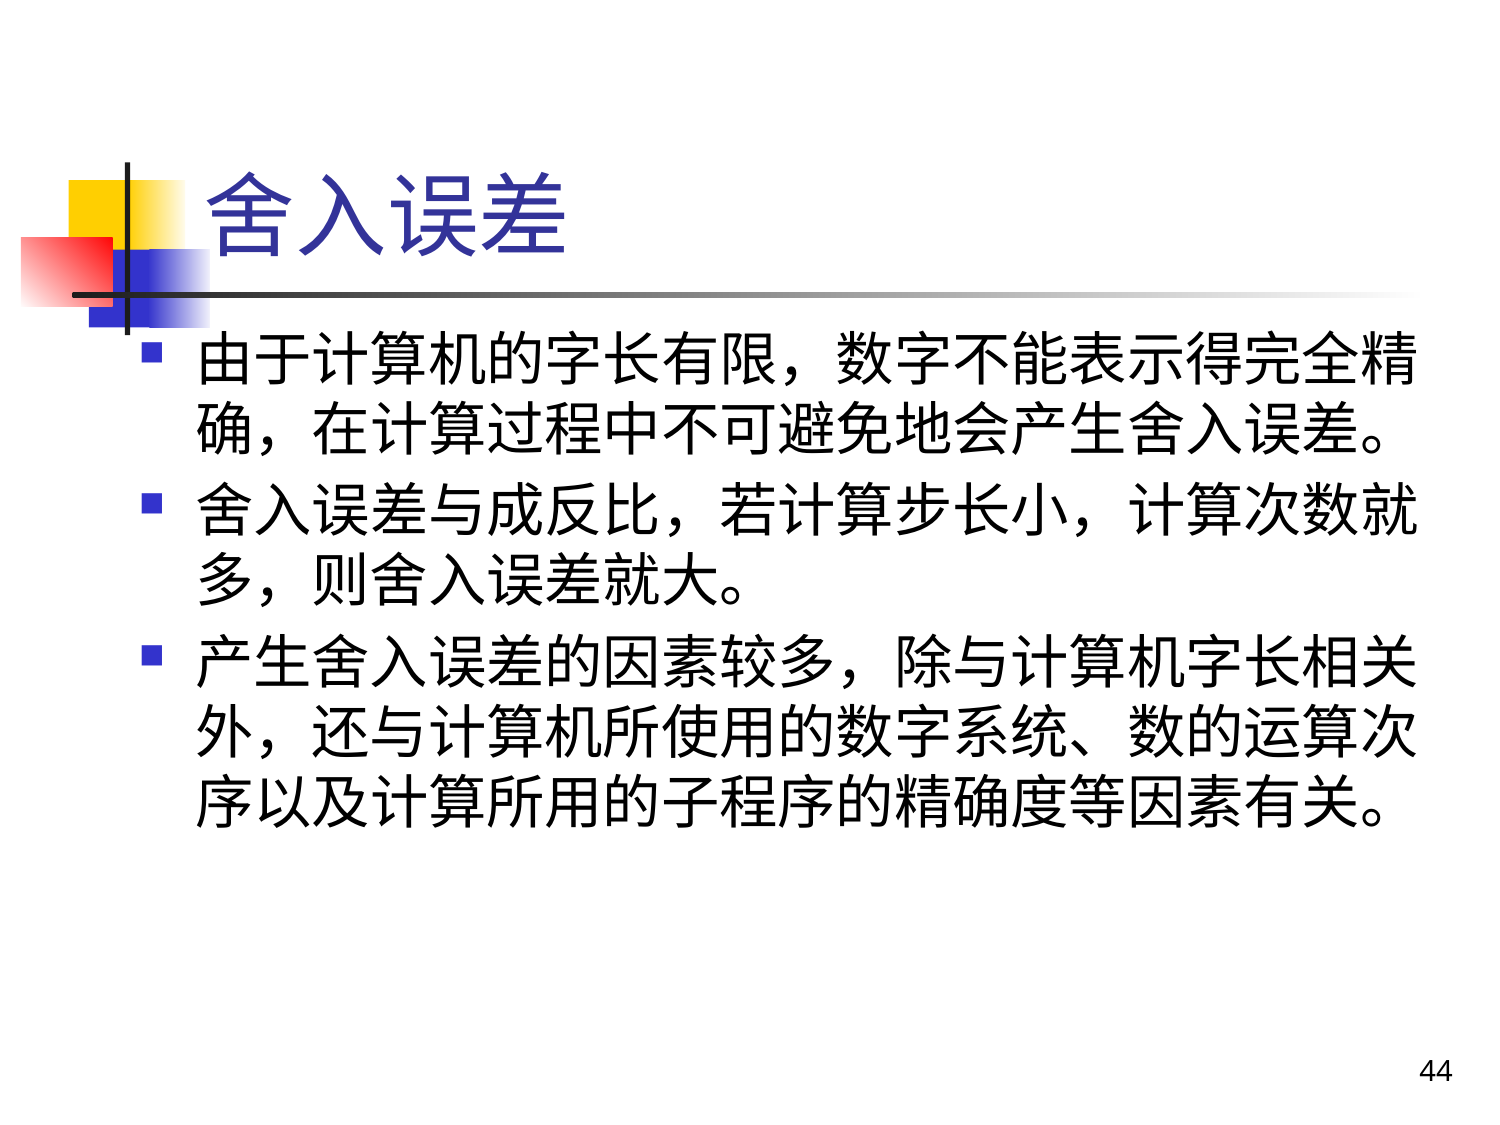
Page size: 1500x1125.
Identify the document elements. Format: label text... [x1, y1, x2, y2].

title 舍入误差 [188, 35, 1468, 275]
slide_number 44 [1155, 1024, 1468, 1100]
